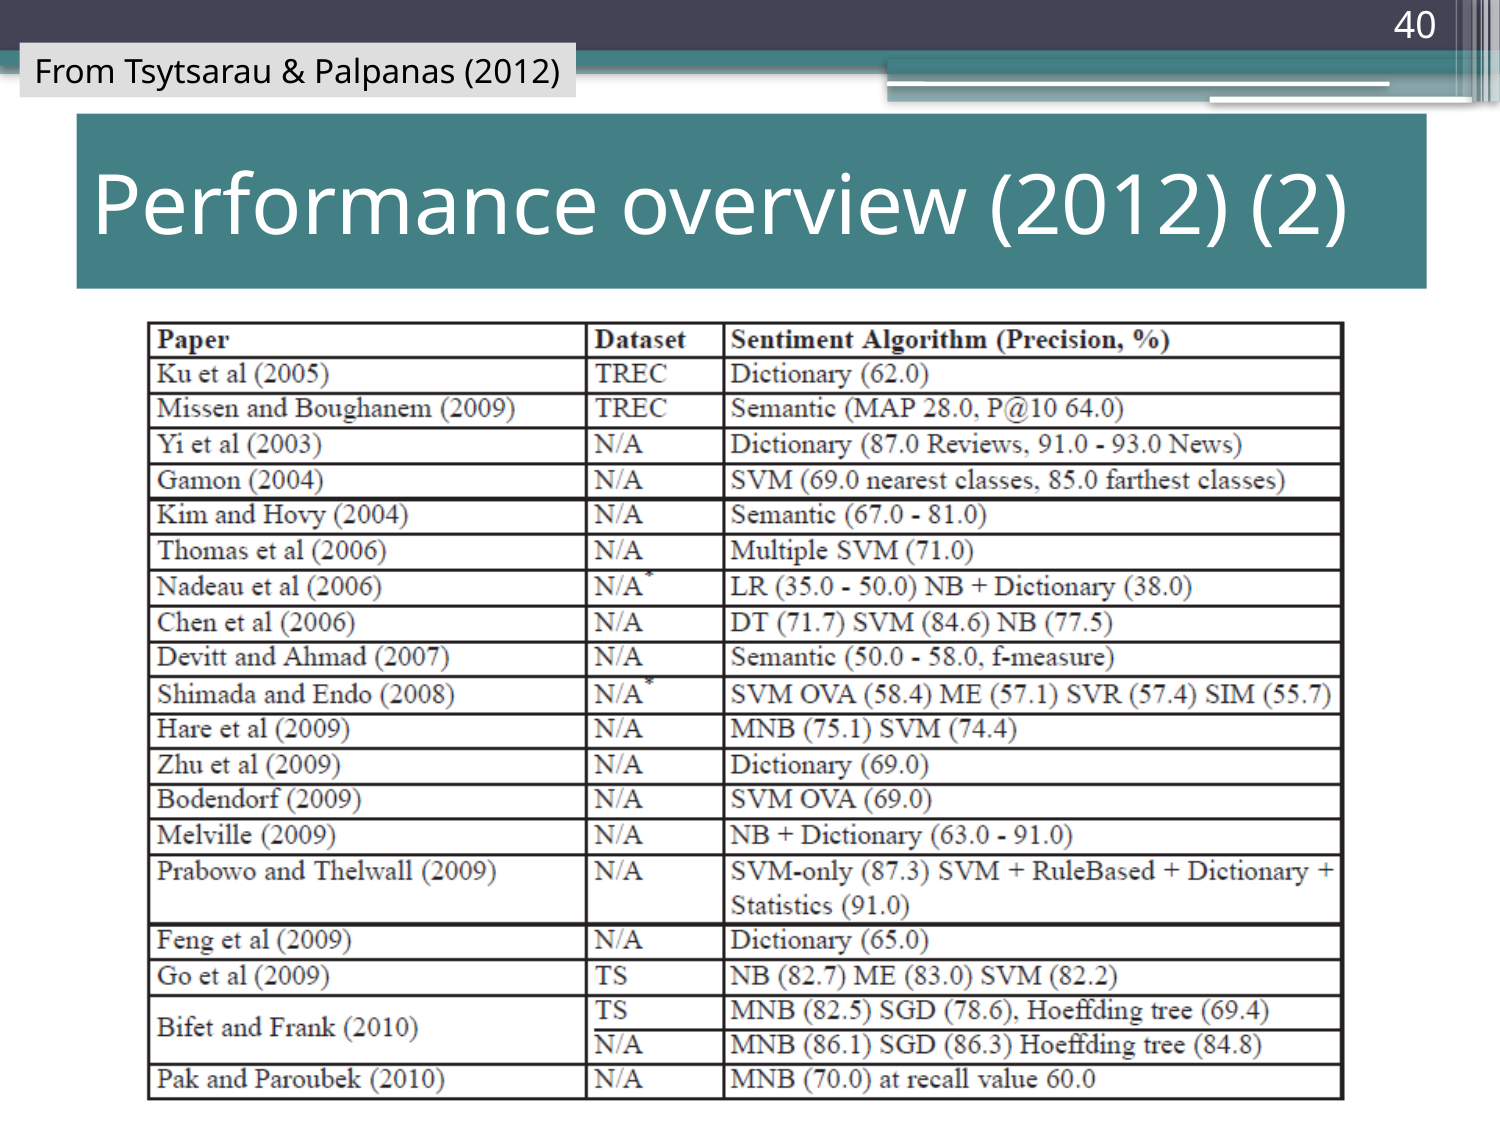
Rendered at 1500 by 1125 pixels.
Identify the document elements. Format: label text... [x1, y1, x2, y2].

title Performance overview (2012) (2) [76, 113, 1427, 289]
picture [138, 314, 1362, 1125]
text_box From Tsytsarau & Palpanas (2012) [19, 42, 576, 98]
